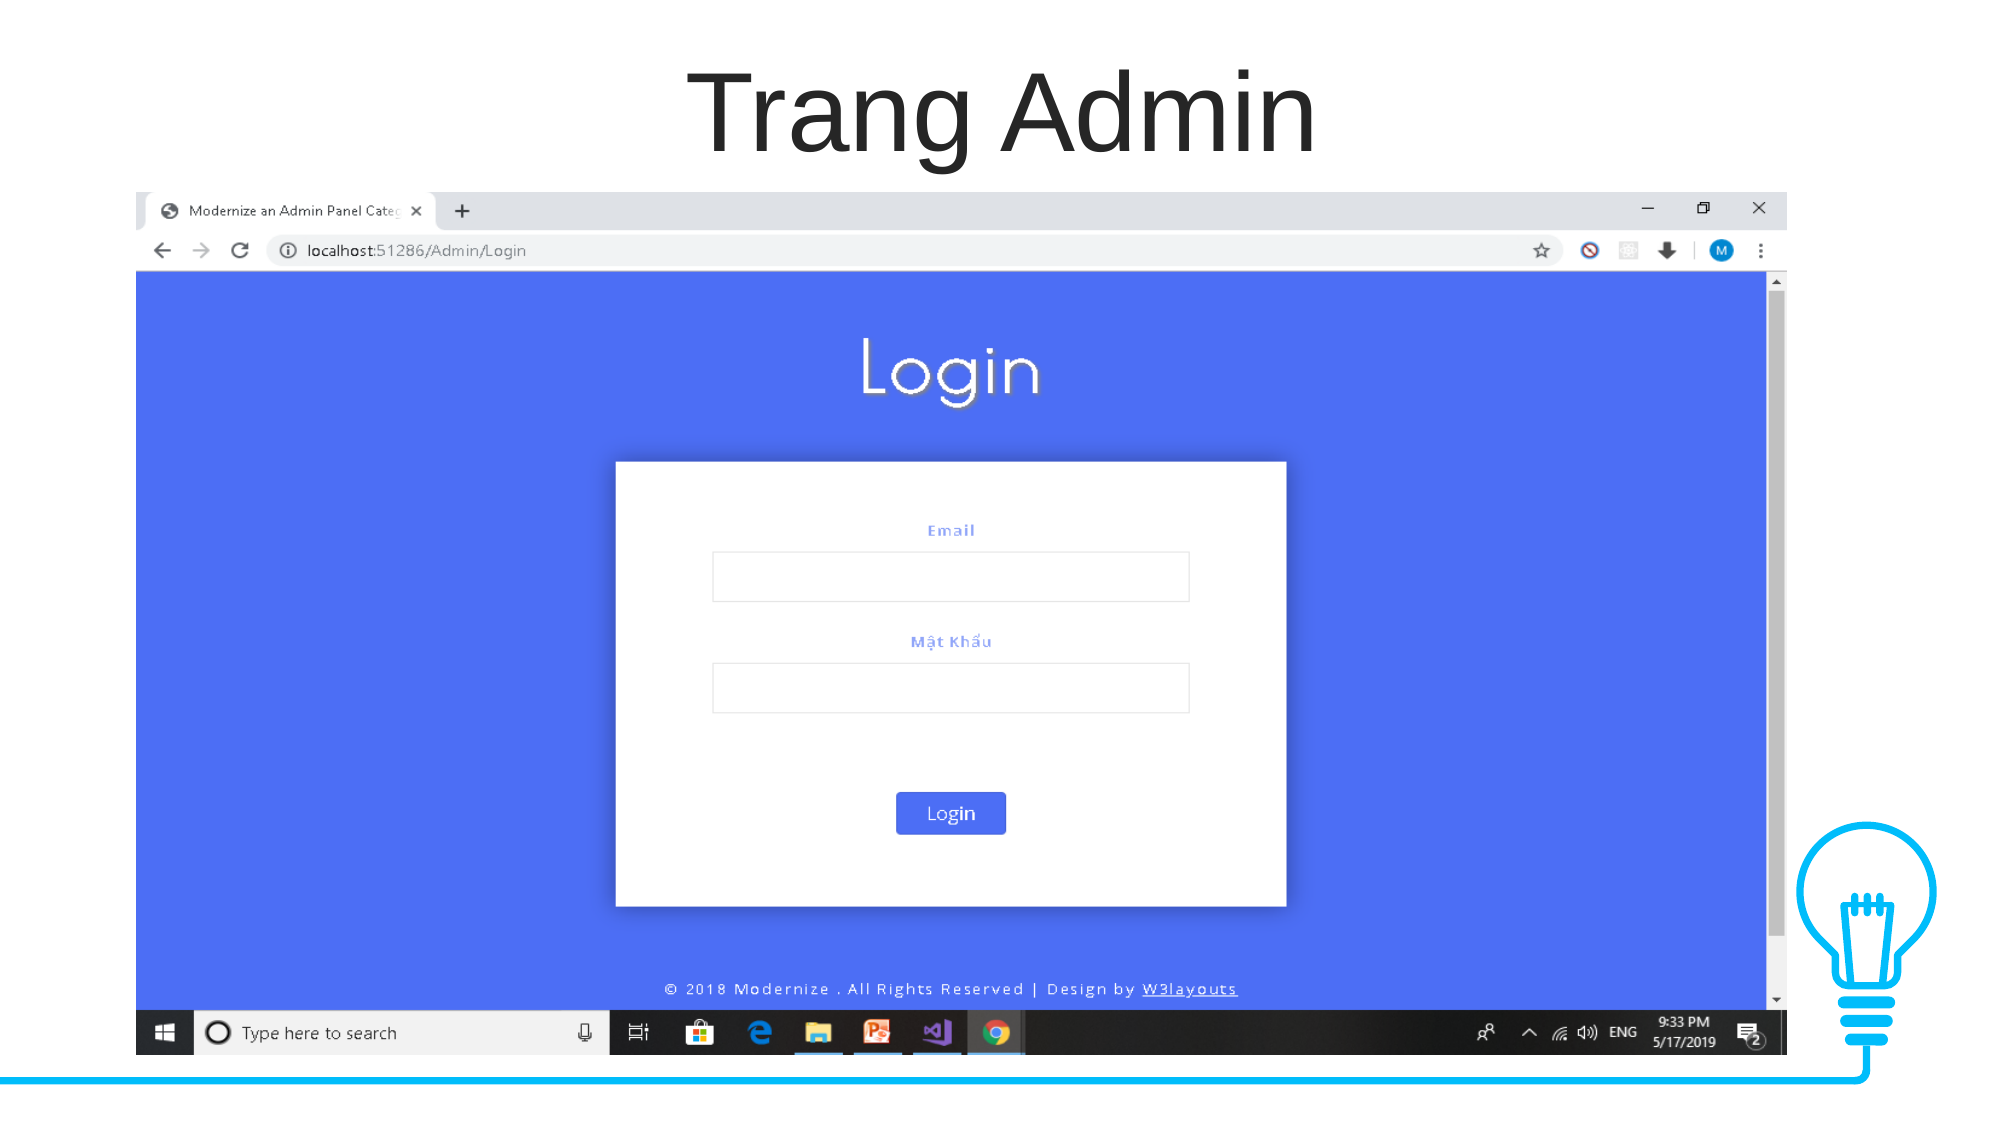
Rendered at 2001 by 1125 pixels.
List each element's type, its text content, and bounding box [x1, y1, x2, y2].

text_box Trang Admin [53, 55, 1952, 175]
picture [136, 192, 1787, 1055]
